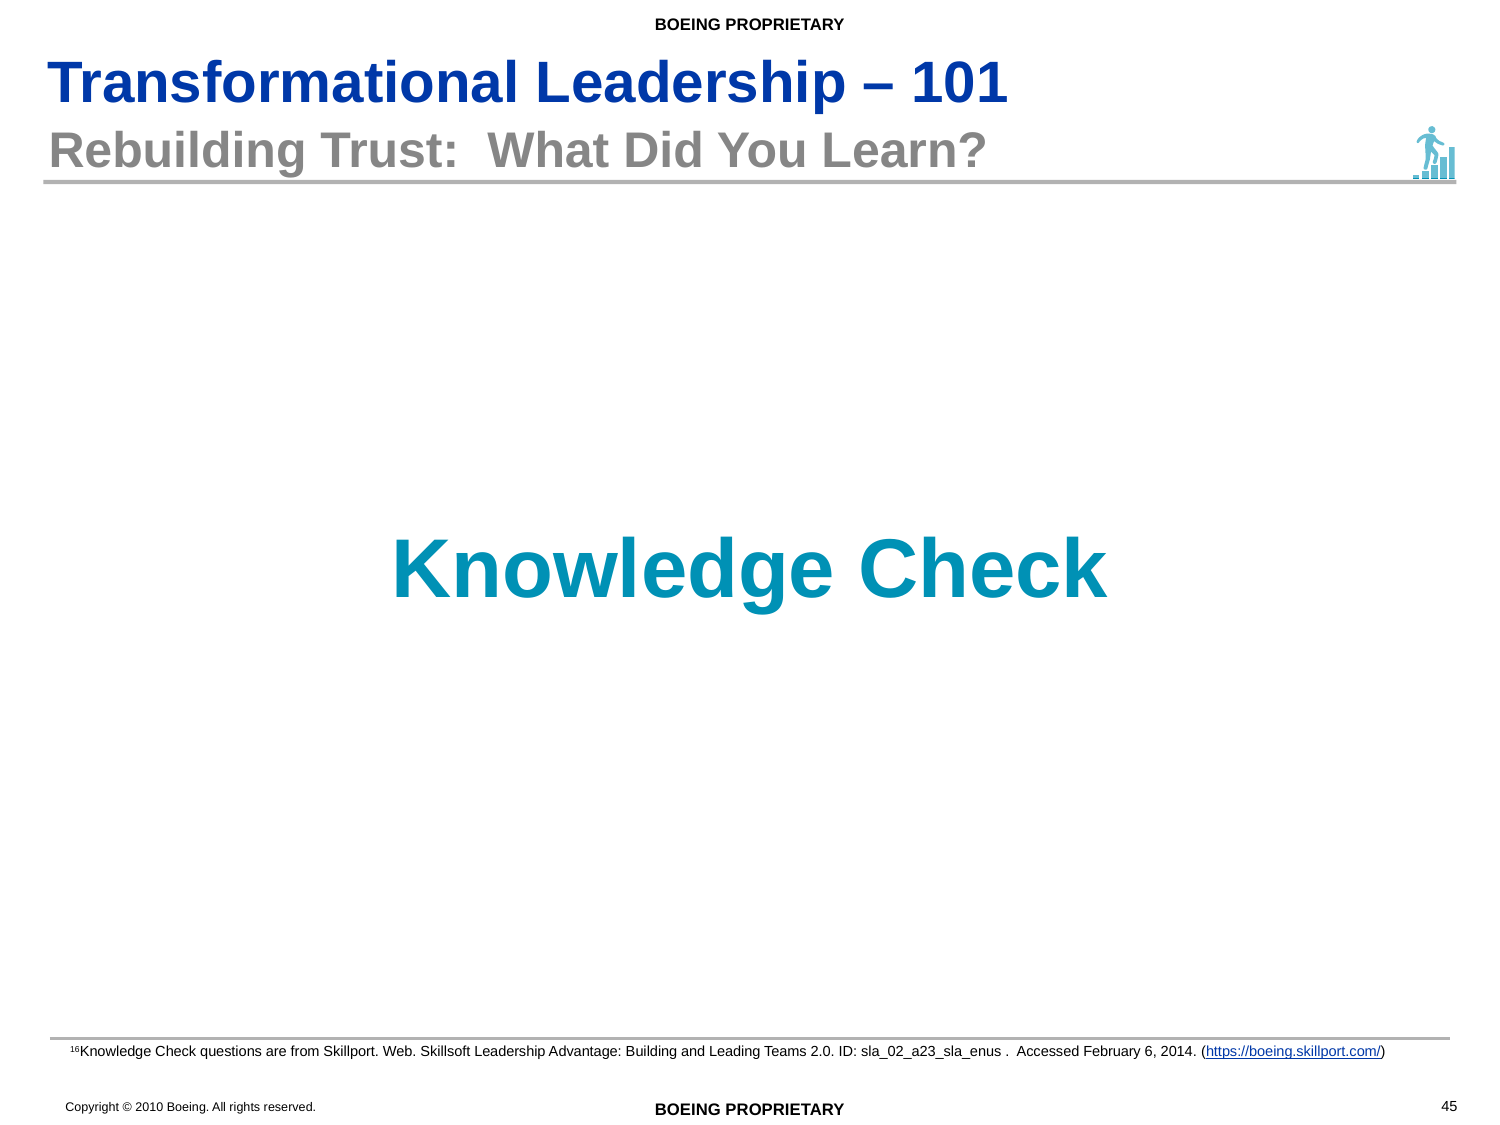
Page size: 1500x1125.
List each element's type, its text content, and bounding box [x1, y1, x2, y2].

text_box Knowledge Check [0, 520, 1500, 608]
slide_number 45 [1048, 1087, 1459, 1124]
title Rebuilding Trust: What Did You Learn? [0, 106, 1500, 181]
text_box 16Knowledge Check questions are from Skillport. Web. Skillsoft Leadership Advantage: Building and Leading Teams 2.0. ID: sla_02_a23_sla_enus . Accessed February 6, 2014. (https://boeing.skillport.com/) [55, 1035, 1405, 1068]
